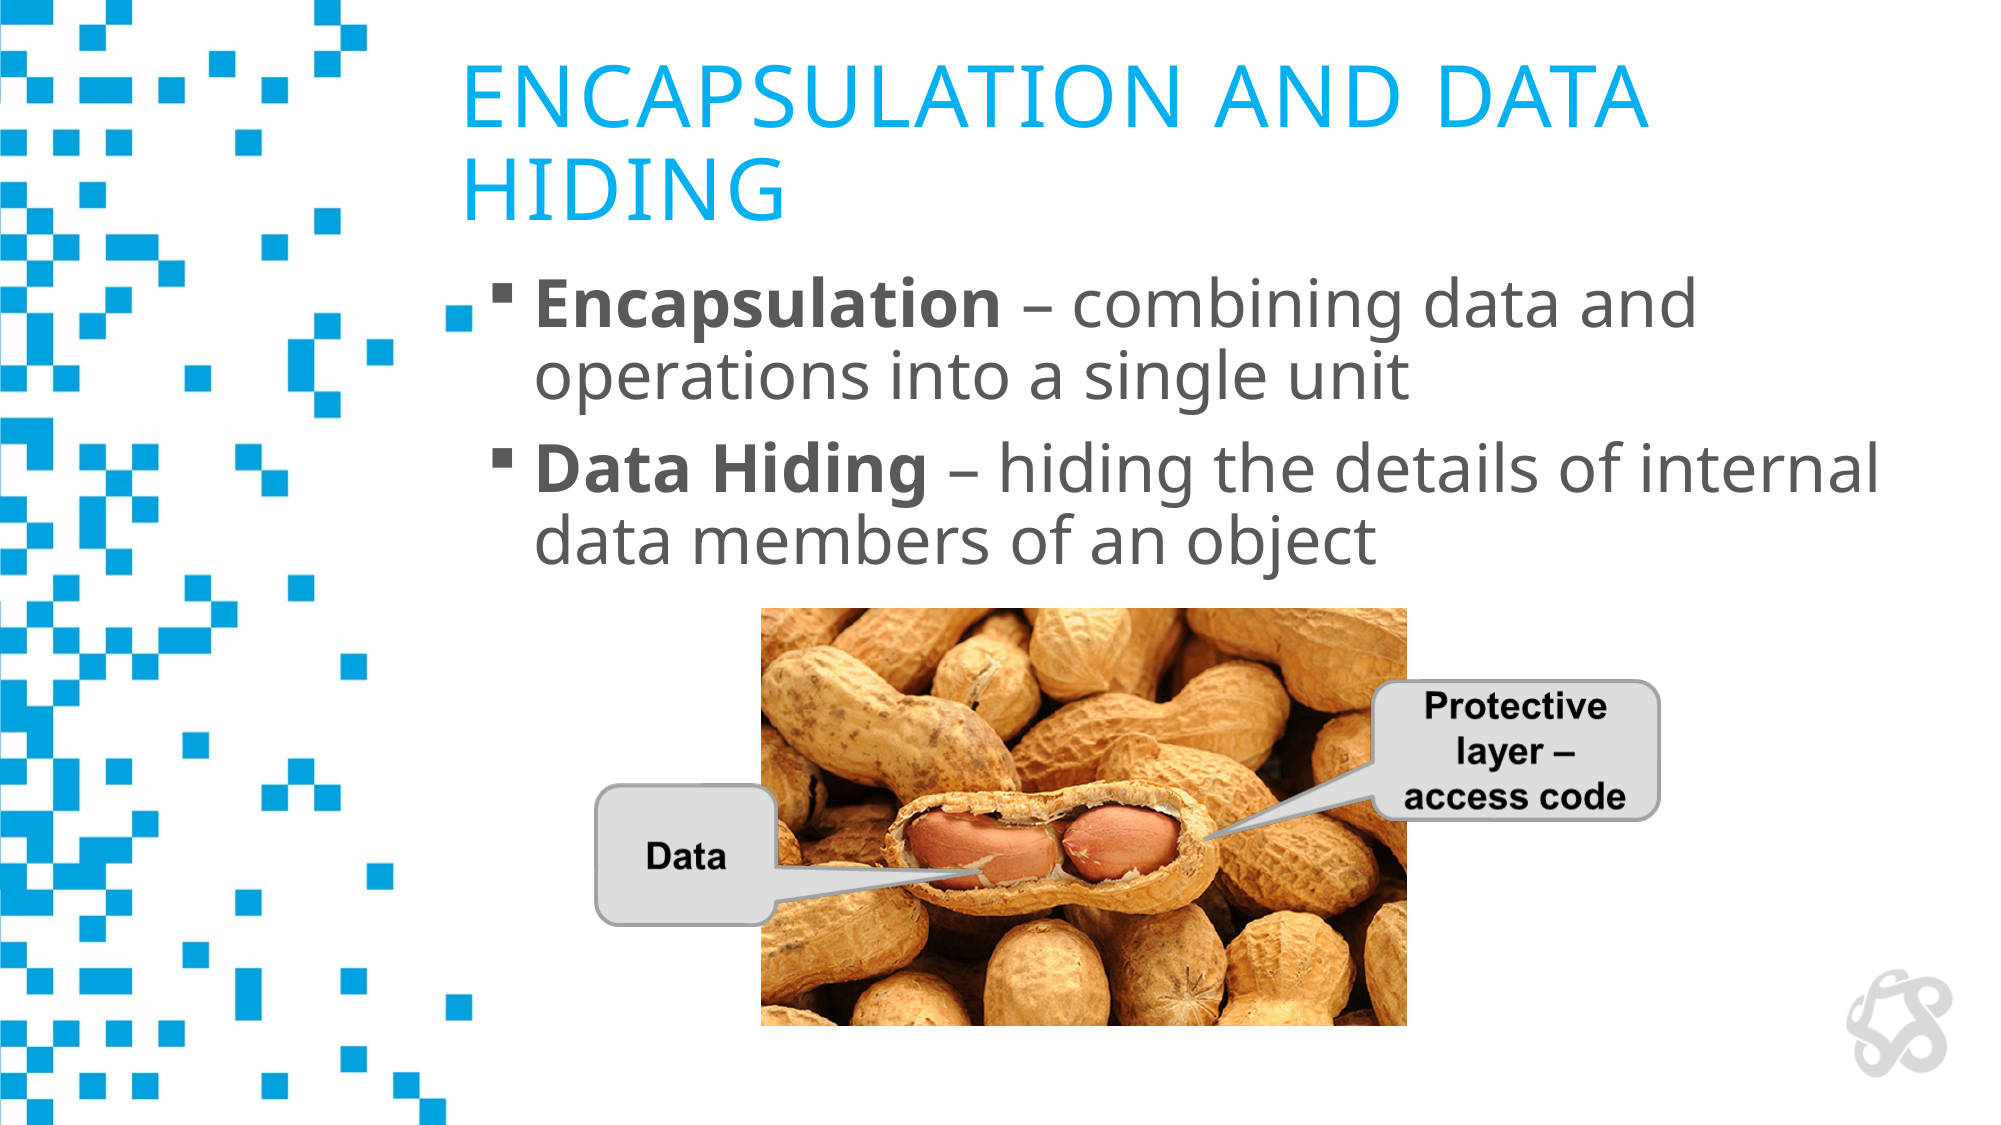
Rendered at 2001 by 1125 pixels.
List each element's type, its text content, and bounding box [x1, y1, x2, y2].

title Encapsulation and Data Hiding [444, 46, 1908, 248]
list Encapsulation – combining data and operations into a single unit Data Hiding – hiding the details of internal data members of an object [472, 262, 1961, 609]
picture [0, 0, 2001, 1125]
